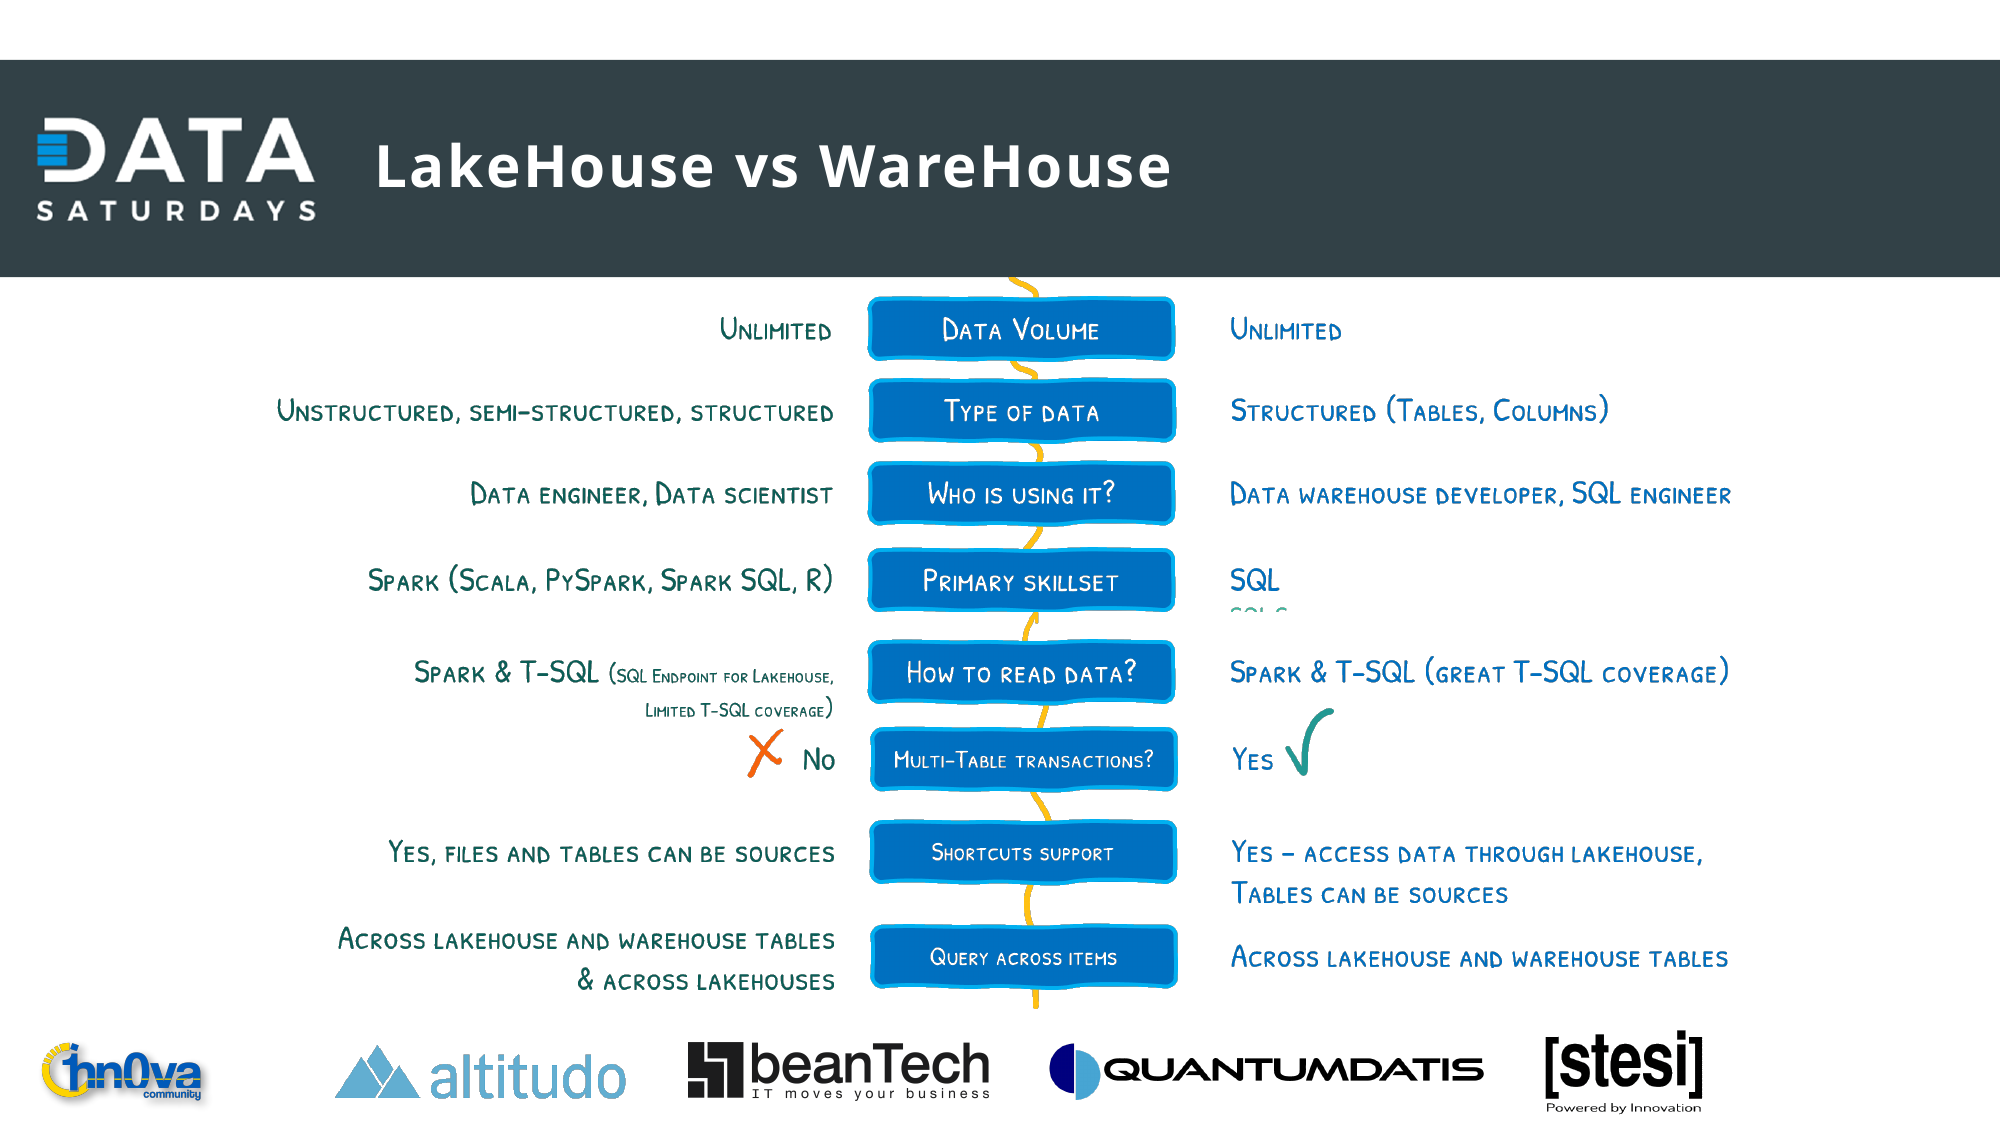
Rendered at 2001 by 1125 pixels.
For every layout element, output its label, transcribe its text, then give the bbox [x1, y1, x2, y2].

picture [1047, 1041, 1485, 1102]
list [265, 277, 1762, 1021]
title LakeHouse vs WareHouse [359, 59, 1863, 278]
picture [19, 102, 332, 235]
picture [688, 1042, 989, 1101]
picture [41, 1041, 202, 1102]
picture [331, 1034, 630, 1109]
picture [1544, 1029, 1704, 1115]
